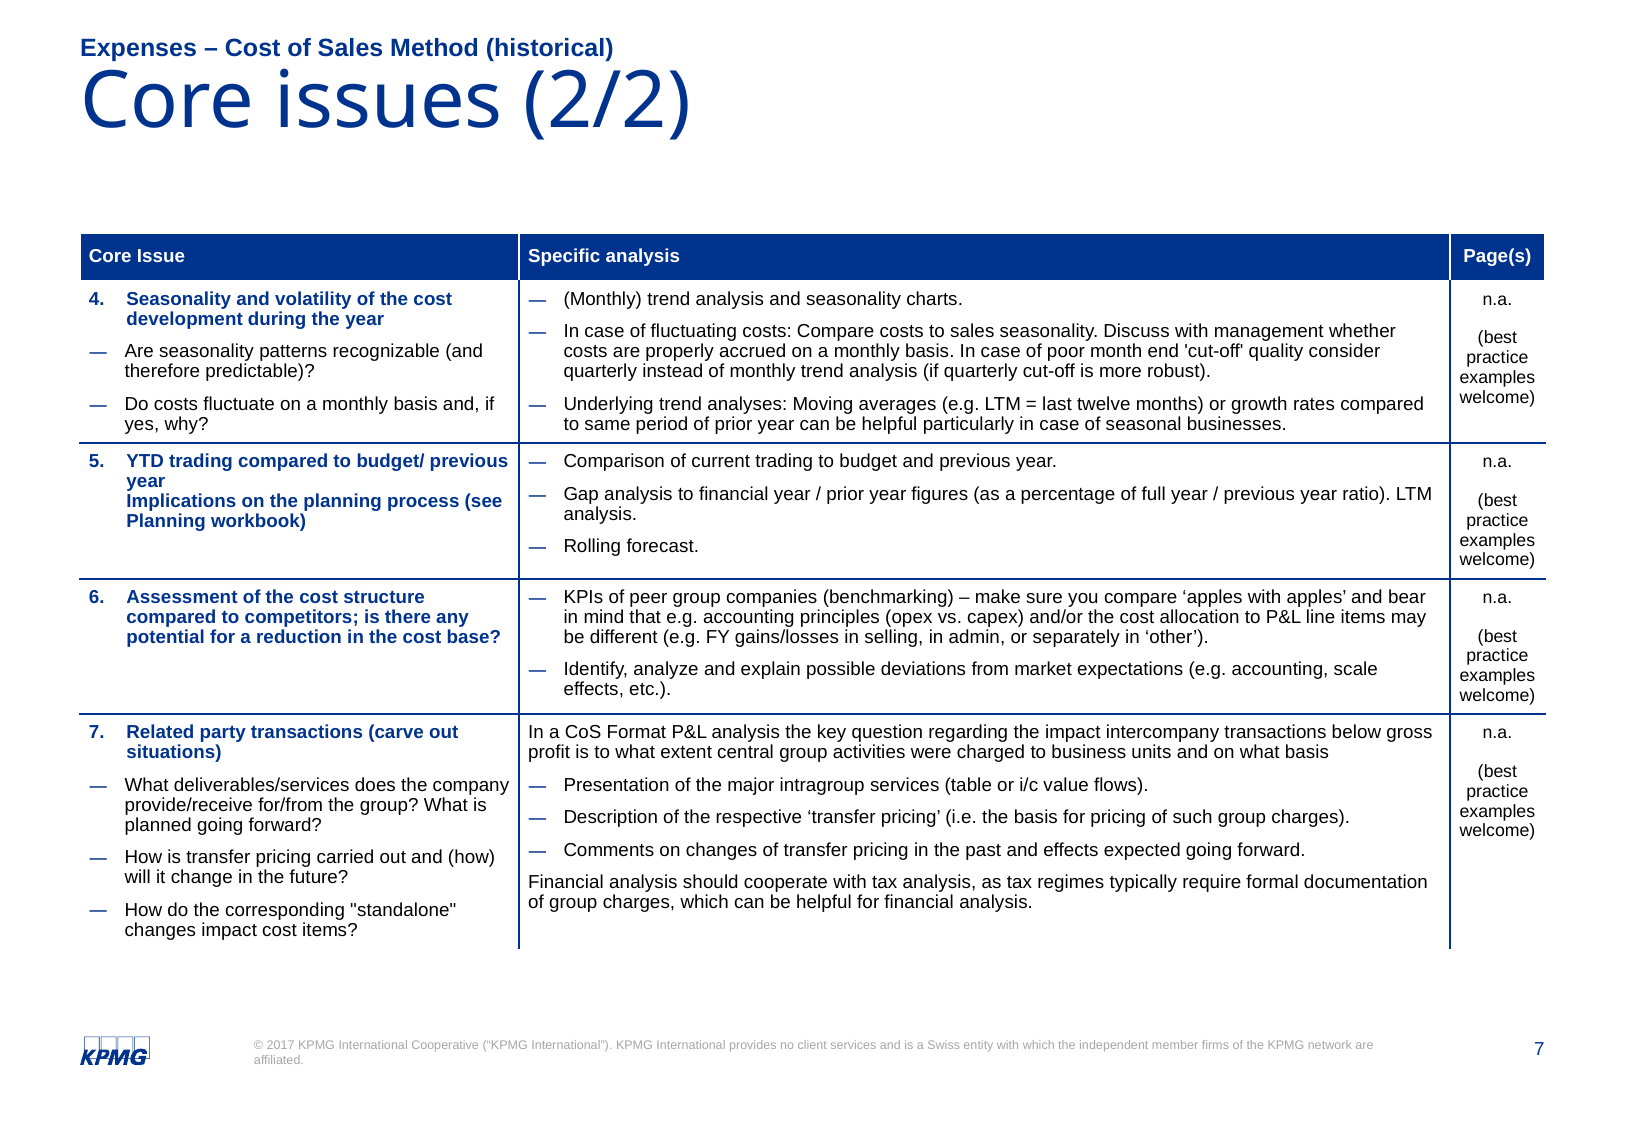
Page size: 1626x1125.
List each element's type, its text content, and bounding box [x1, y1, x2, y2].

title Core issues (2/2) [80, 74, 1545, 193]
table_cell In a CoS Format P&L analysis the key question regarding the impact intercompany transactions below gross profit is to what extent central group activities were charged to business units and on what basis Presentation of the major intragroup services (table or i/c value flows). Description of the respective ‘transfer pricing’ (i.e. the basis for pricing of such group charges). Comments on changes of transfer pricing in the past and effects expected going forward. Financial analysis should cooperate with tax analysis, as tax regimes typically require formal documentation of group charges, which can be helpful for financial analysis. [520, 715, 1449, 949]
table_cell Seasonality and volatility of the cost development during the year Are seasonality patterns recognizable (and therefore predictable)? Do costs fluctuate on a monthly basis and, if yes, why? [81, 281, 518, 442]
table_cell n.a. (best practice examples welcome) [1451, 281, 1544, 442]
table_cell KPIs of peer group companies (benchmarking) – make sure you compare ‘apples with apples’ and bear in mind that e.g. accounting principles (opex vs. capex) and/or the cost allocation to P&L line items may be different (e.g. FY gains/losses in selling, in admin, or separately in ‘other’). Identify, analyze and explain possible deviations from market expectations (e.g. accounting, scale effects, etc.). [520, 580, 1449, 713]
list Expenses – Cost of Sales Method (historical) [80, 33, 1490, 62]
table_cell (Monthly) trend analysis and seasonality charts. In case of fluctuating costs: Compare costs to sales seasonality. Discuss with management whether costs are properly accrued on a monthly basis. In case of poor month end 'cut-off' quality consider quarterly instead of monthly trend analysis (if quarterly cut-off is more robust). Underlying trend analyses: Moving averages (e.g. LTM = last twelve months) or growth rates compared to same period of prior year can be helpful particularly in case of seasonal businesses. [520, 281, 1449, 442]
table_header Page(s) [1451, 234, 1544, 280]
table_cell Comparison of current trading to budget and previous year. Gap analysis to financial year / prior year figures (as a percentage of full year / previous year ratio). LTM analysis. Rolling forecast. [520, 444, 1449, 578]
table_header Core Issue [81, 234, 518, 280]
table_cell n.a. (best practice examples welcome) [1451, 580, 1544, 713]
table_cell n.a. (best practice examples welcome) [1451, 715, 1544, 949]
table_header Specific analysis [520, 234, 1449, 280]
table_cell n.a. (best practice examples welcome) [1451, 444, 1544, 578]
table_cell Assessment of the cost structure compared to competitors; is there any potential for a reduction in the cost base? [81, 580, 518, 713]
table_cell Related party transactions (carve out situations) What deliverables/services does the company provide/receive for/from the group? What is planned going forward? How is transfer pricing carried out and (how) will it change in the future? How do the corresponding "standalone" changes impact cost items? [81, 715, 518, 949]
table_cell YTD trading compared to budget/ previous year Implications on the planning process (see Planning workbook) [81, 444, 518, 578]
